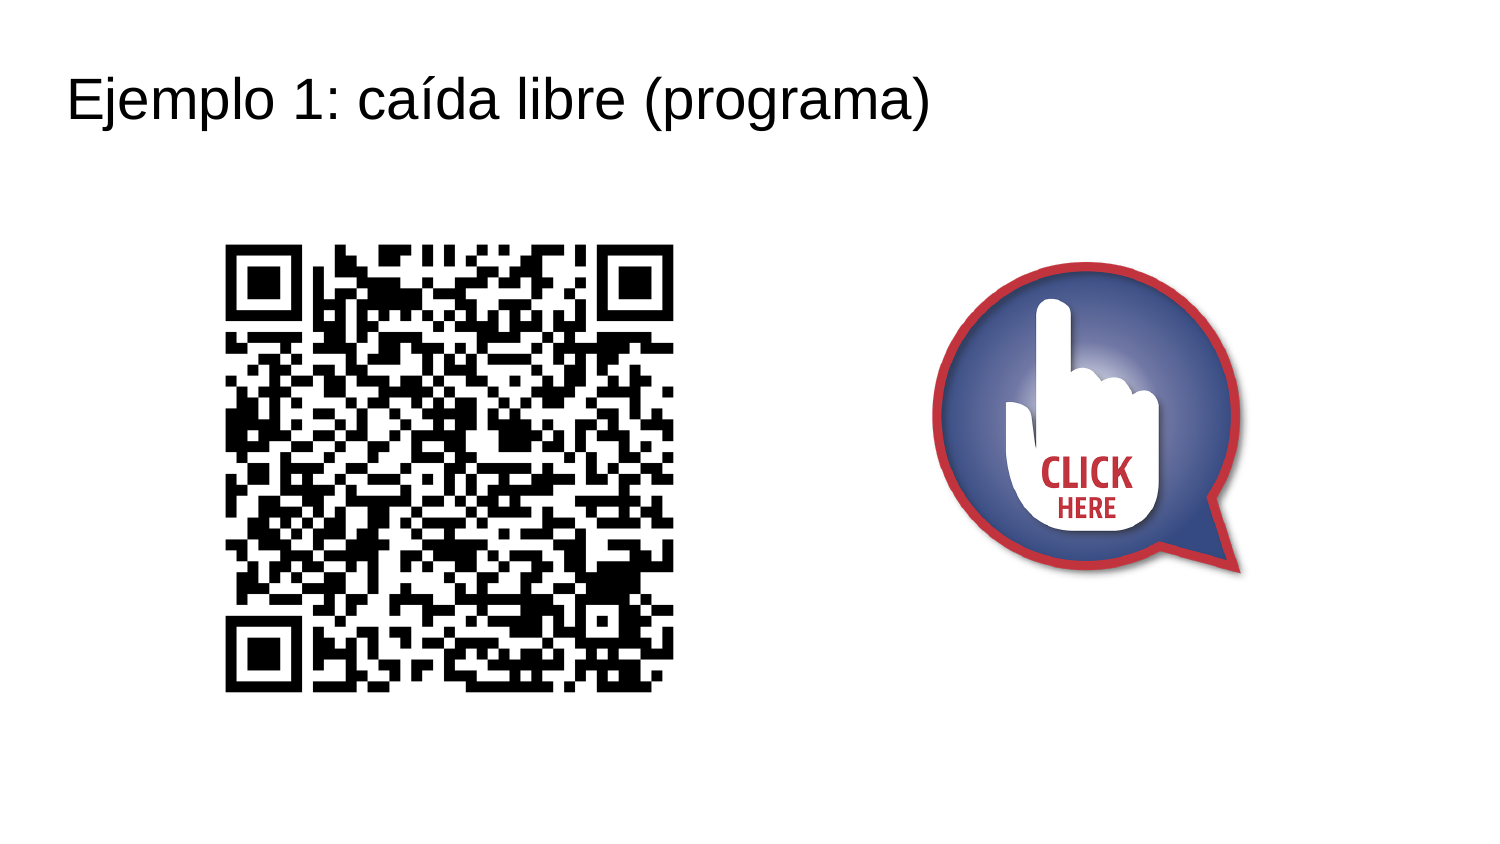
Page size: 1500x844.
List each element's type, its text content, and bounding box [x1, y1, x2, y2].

picture [181, 201, 717, 737]
text_box Ejemplo 1: caída libre (programa) [51, 46, 1449, 141]
picture [922, 257, 1265, 587]
